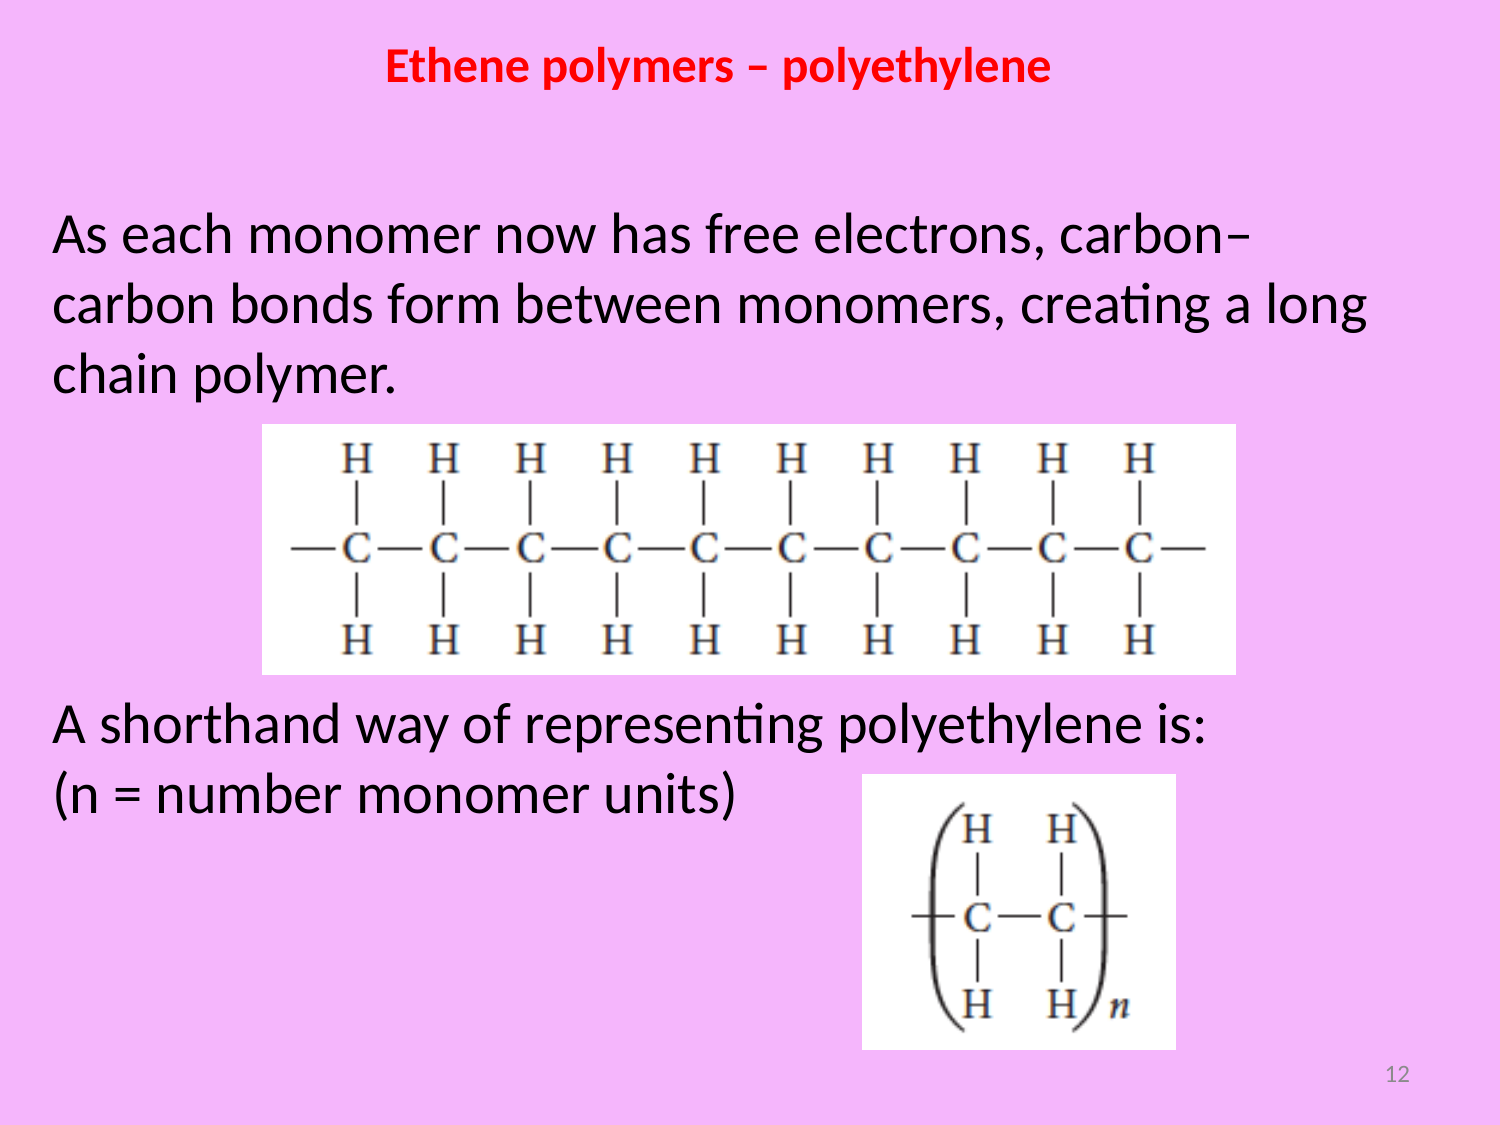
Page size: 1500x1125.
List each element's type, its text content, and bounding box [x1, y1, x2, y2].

slide_number 12 [1074, 1042, 1425, 1103]
picture [862, 774, 1176, 1051]
title Ethene polymers – polyethylene [24, 24, 1413, 100]
picture [262, 424, 1236, 676]
text_box As each monomer now has free electrons, carbon–carbon bonds form between monomers, creating a long chain polymer. A shorthand way of representing polyethylene is: (n = number monomer units) [37, 187, 1400, 833]
